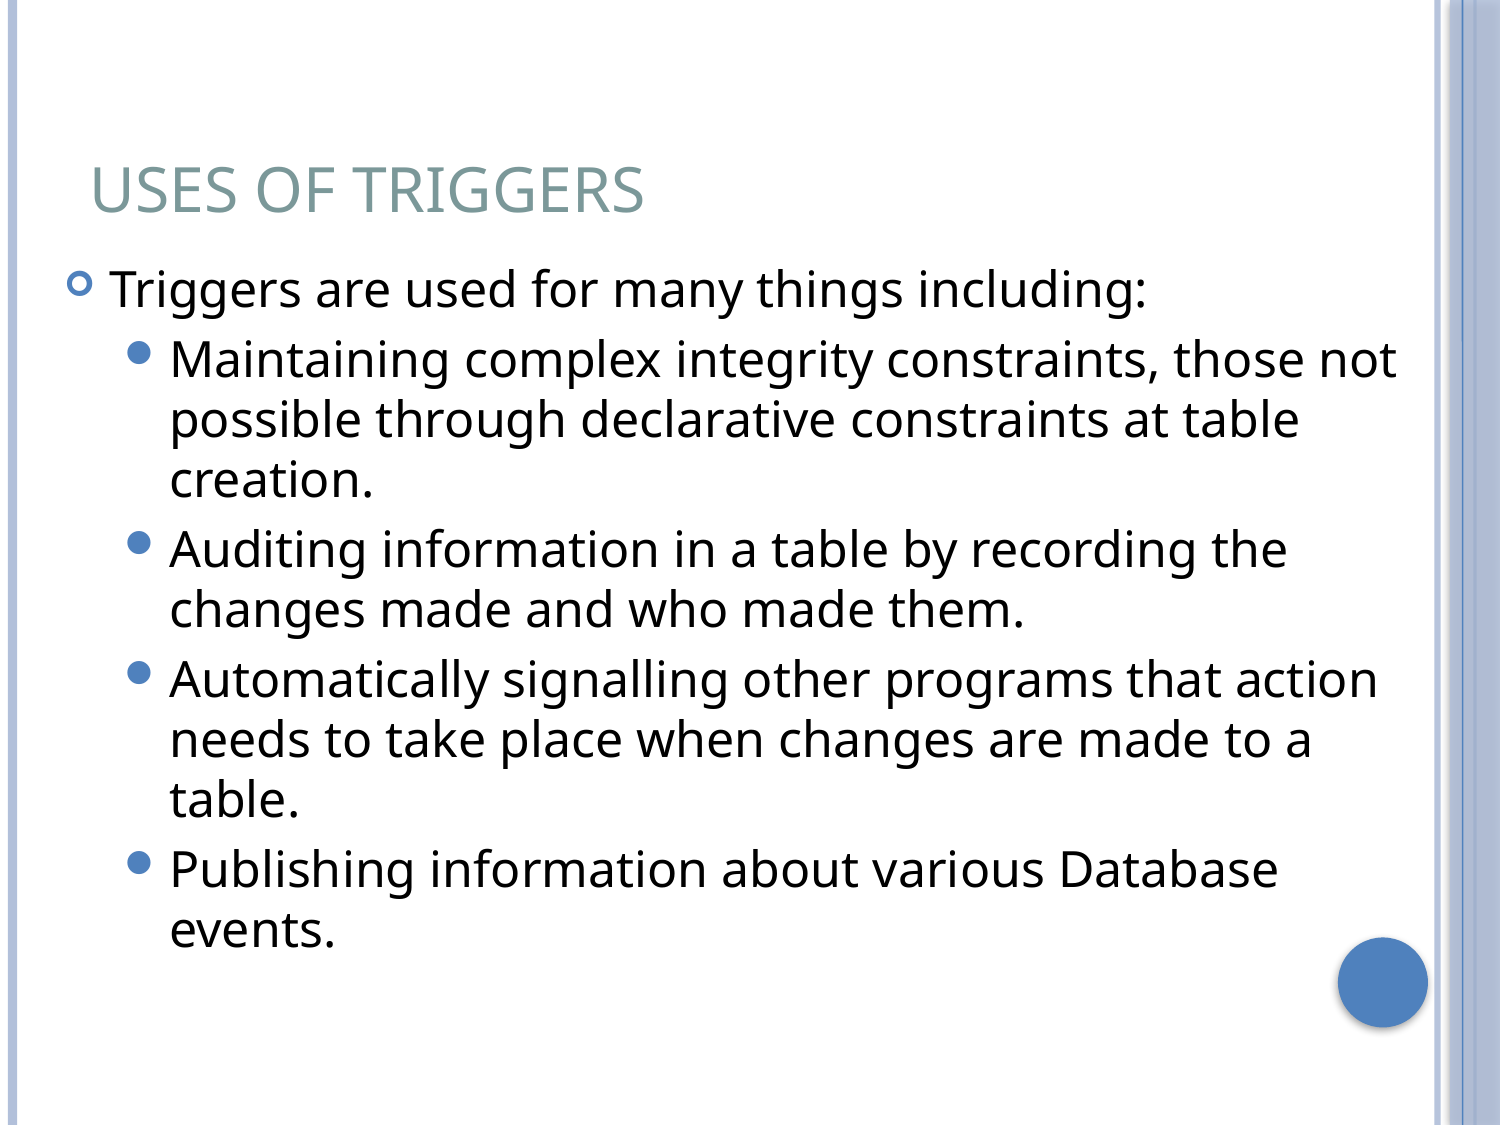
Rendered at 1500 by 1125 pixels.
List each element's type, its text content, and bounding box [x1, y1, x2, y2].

title Uses Of Triggers [75, 45, 1300, 233]
list Triggers are used for many things including: Maintaining complex integrity constraints, those not possible through declarative constraints at table creation. Auditing information in a table by recording the changes made and who made them. Automatically signalling other programs that action needs to take place when changes are made to a table. Publishing information about various Database events. [49, 250, 1445, 1001]
